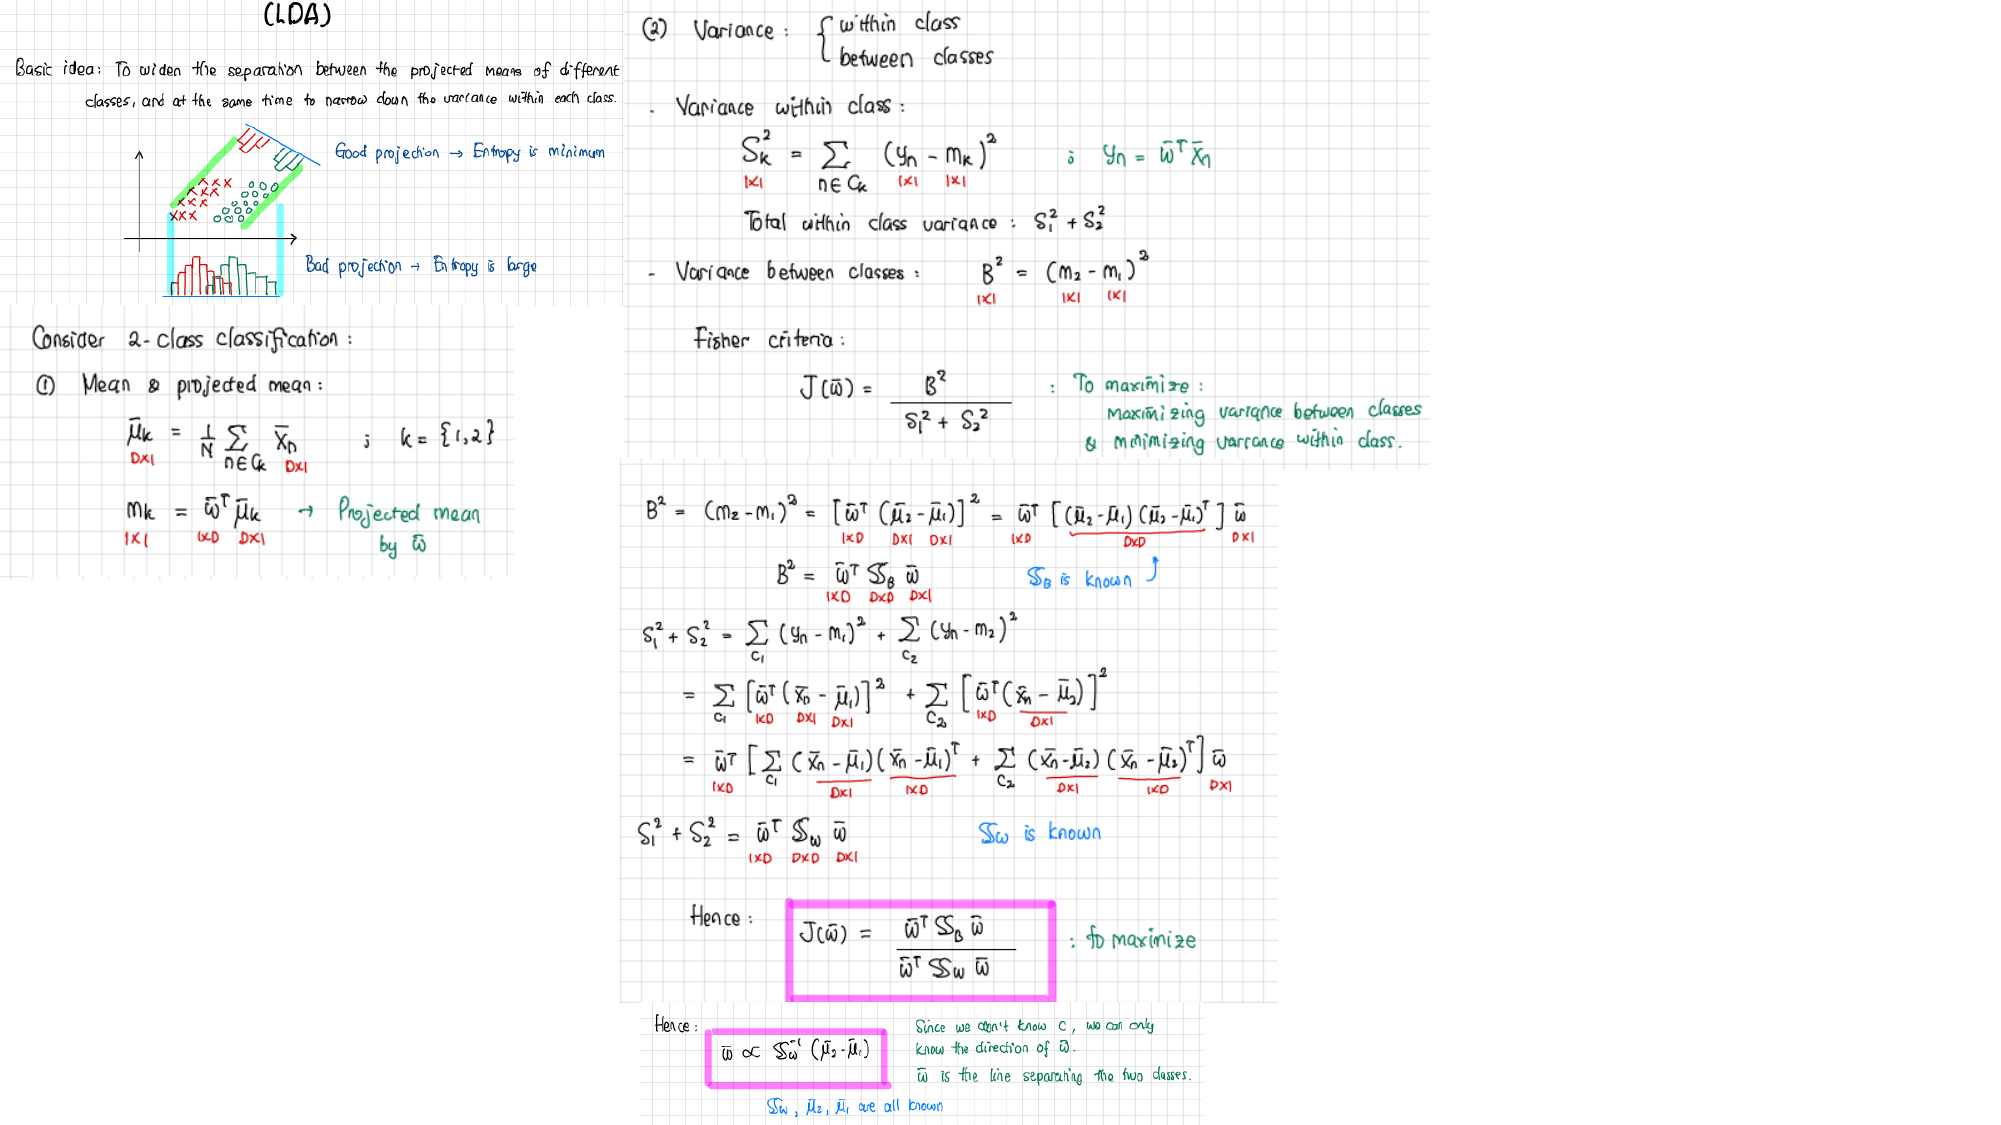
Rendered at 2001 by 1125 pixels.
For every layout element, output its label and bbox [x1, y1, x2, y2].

picture [0, 0, 1430, 1125]
